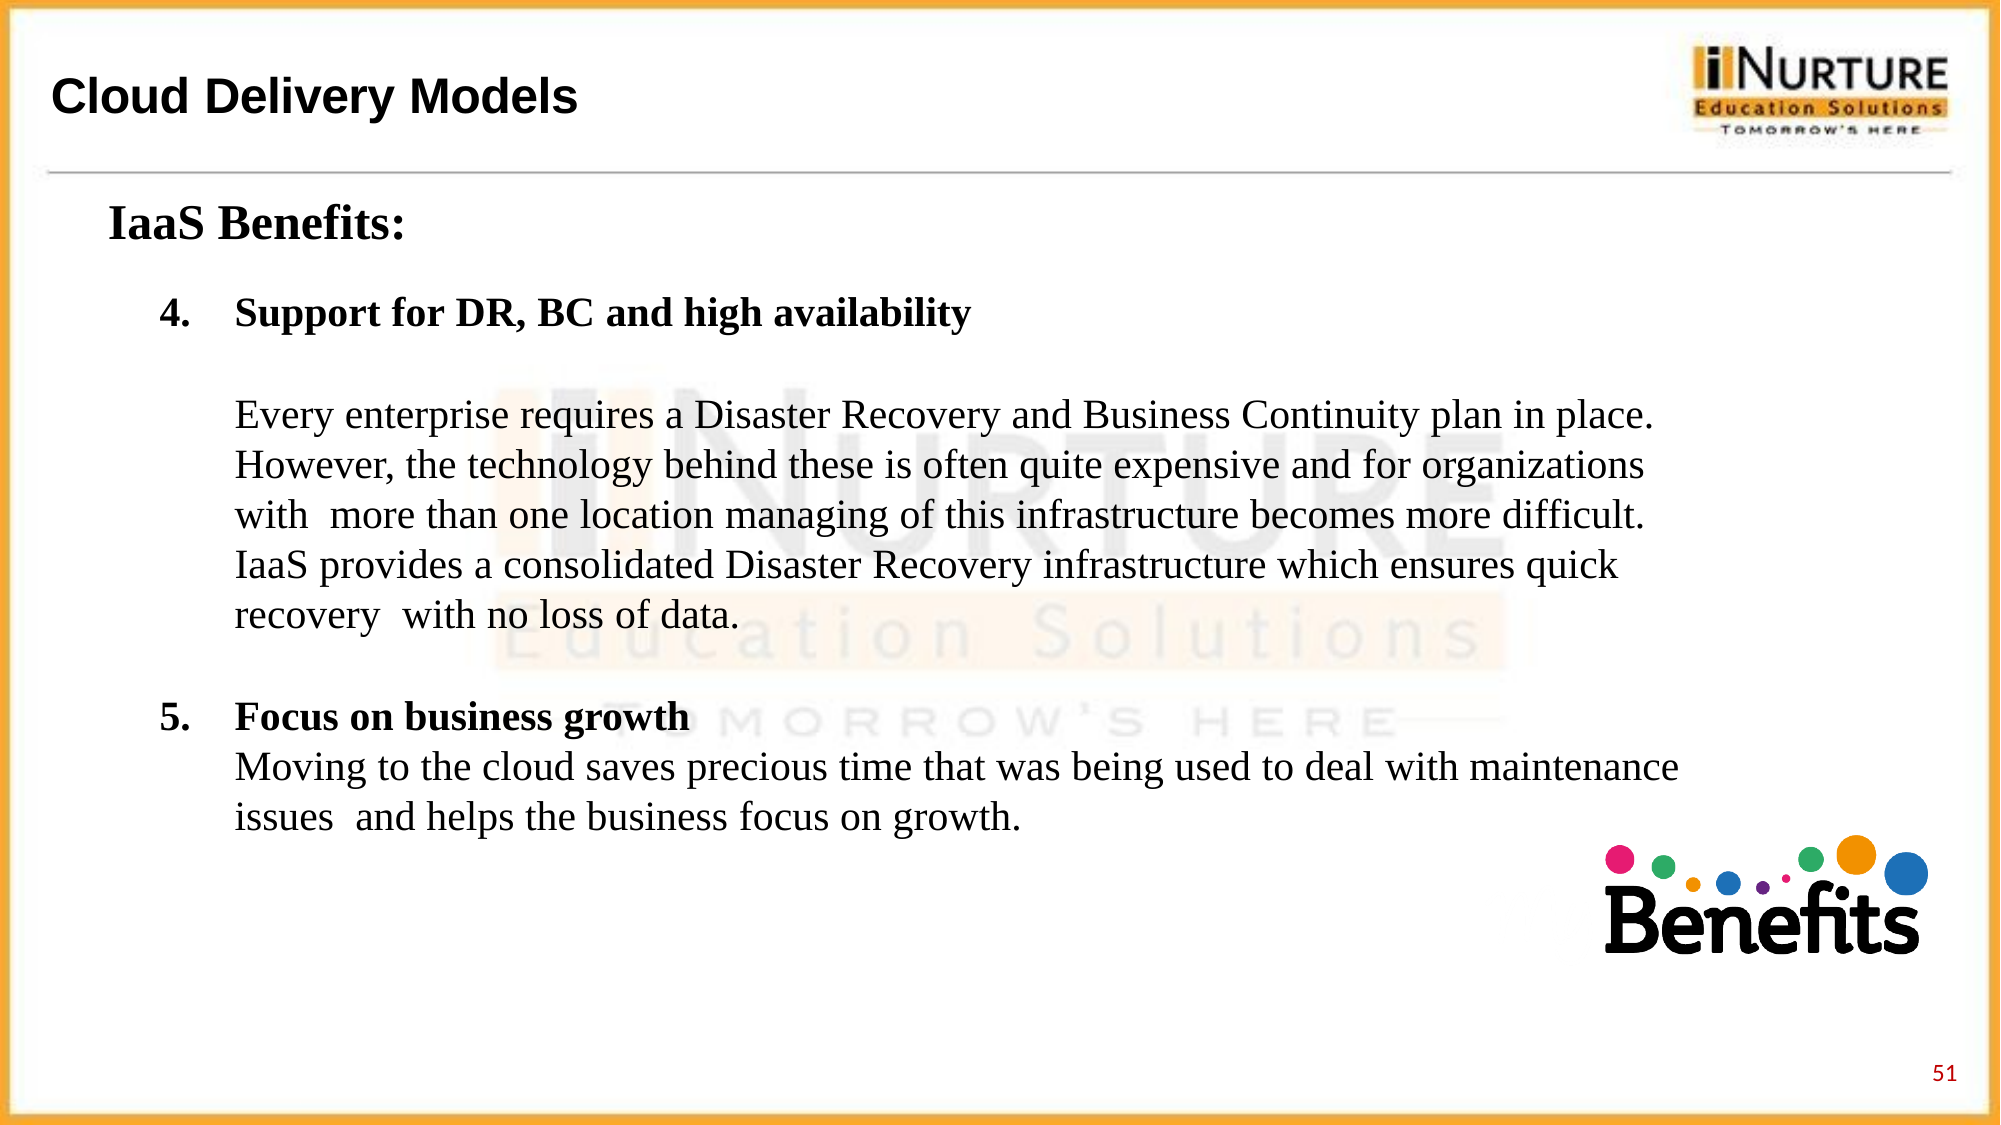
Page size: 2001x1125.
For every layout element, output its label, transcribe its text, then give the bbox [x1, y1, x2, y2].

title Cloud Delivery Models [48, 61, 581, 251]
picture [0, 0, 2000, 1125]
text_box IaaS Benefits: Support for DR, BC and high availability Every enterprise requires a Disaster Recovery and Business Continuity plan in place. However, the technology behind these is often quite expensive and for organizations with more than one location managing of this infrastructure becomes more difficult. IaaS provides a consolidated Disaster Recovery infrastructure which ensures quick recovery with no loss of data. Focus on business growth Moving to the cloud saves precious time that was being used to deal with maintenance issues and helps the business focus on growth. [105, 187, 1786, 839]
slide_number 50 [1925, 1060, 1964, 1125]
